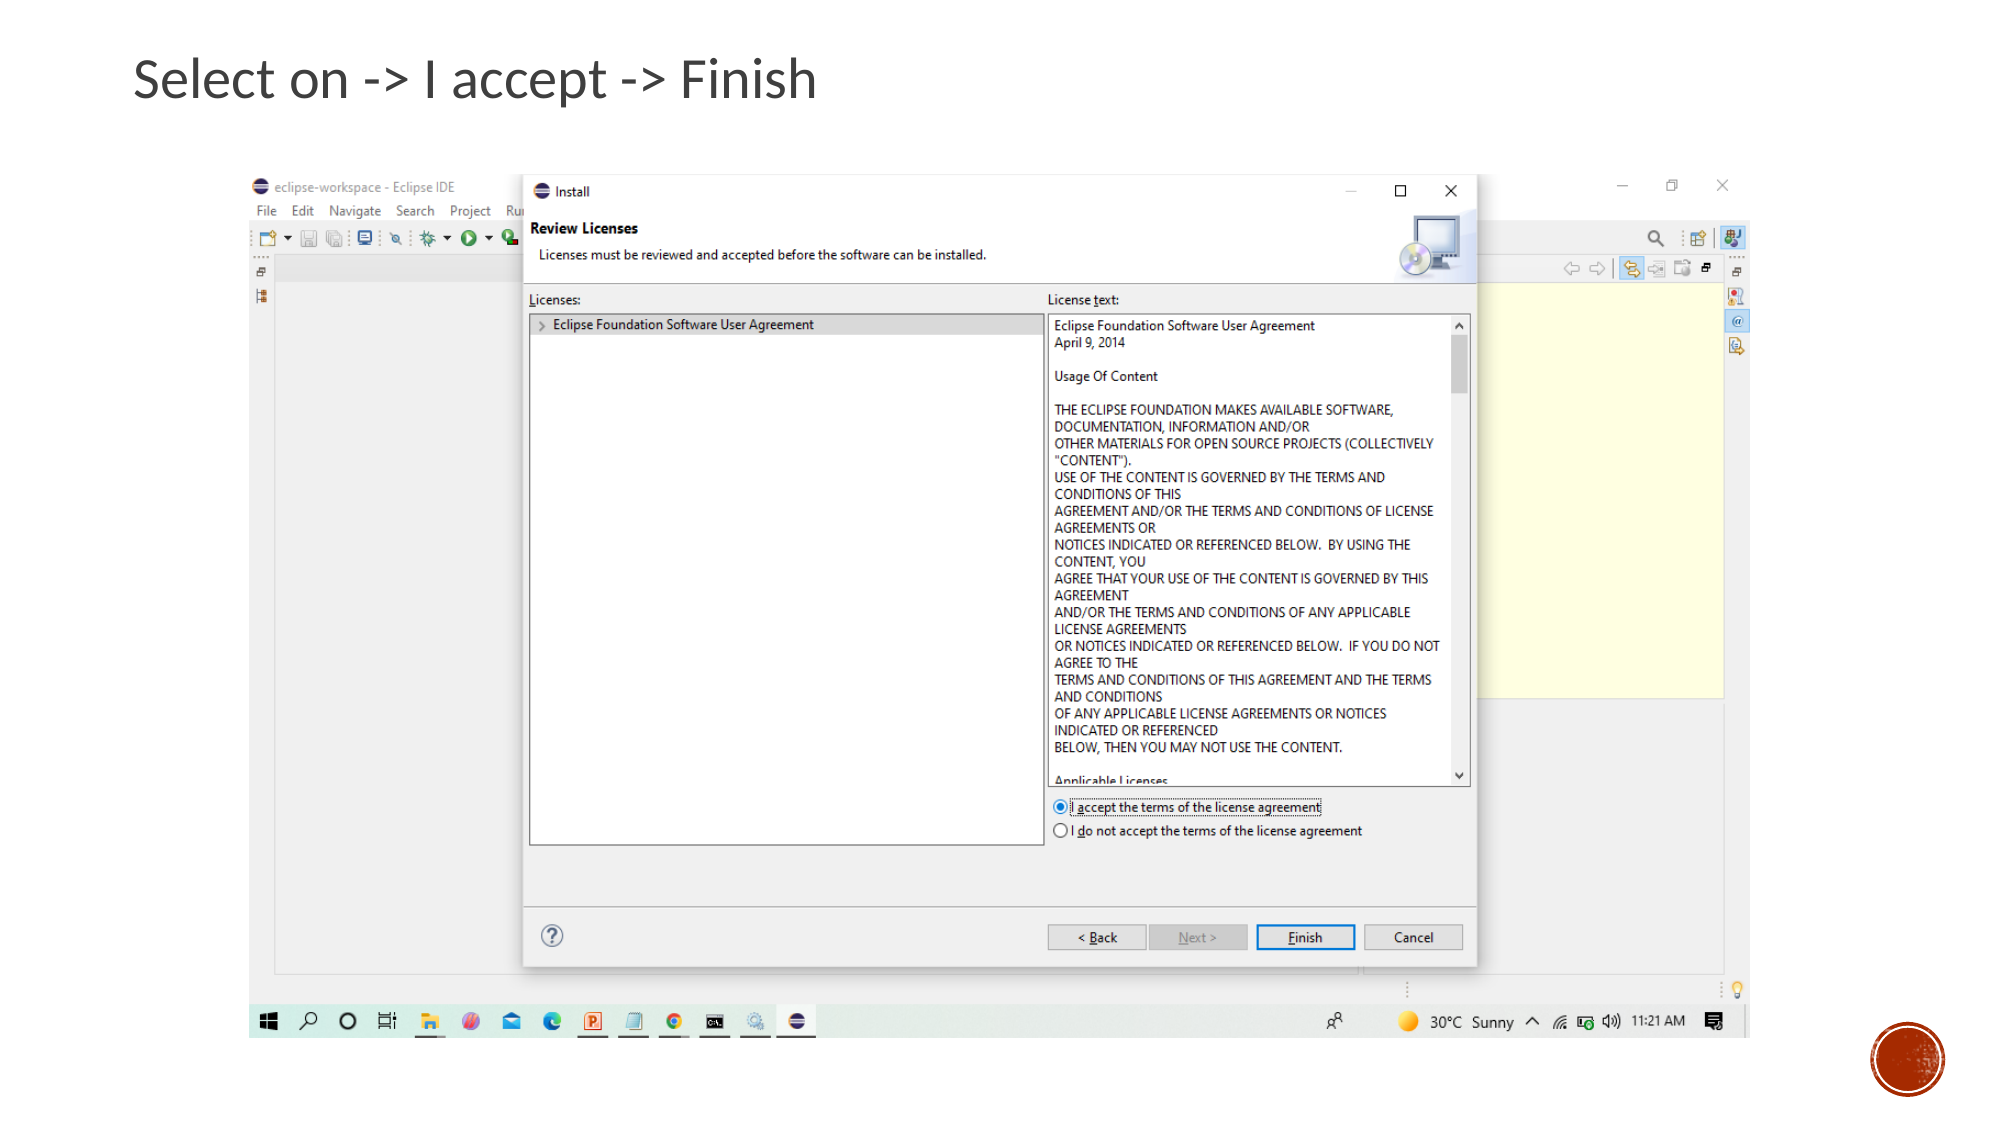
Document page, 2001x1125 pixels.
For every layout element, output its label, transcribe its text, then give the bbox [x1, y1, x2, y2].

text_box Select on -> I accept -> Finish [118, 43, 1619, 125]
picture [249, 174, 1750, 1038]
